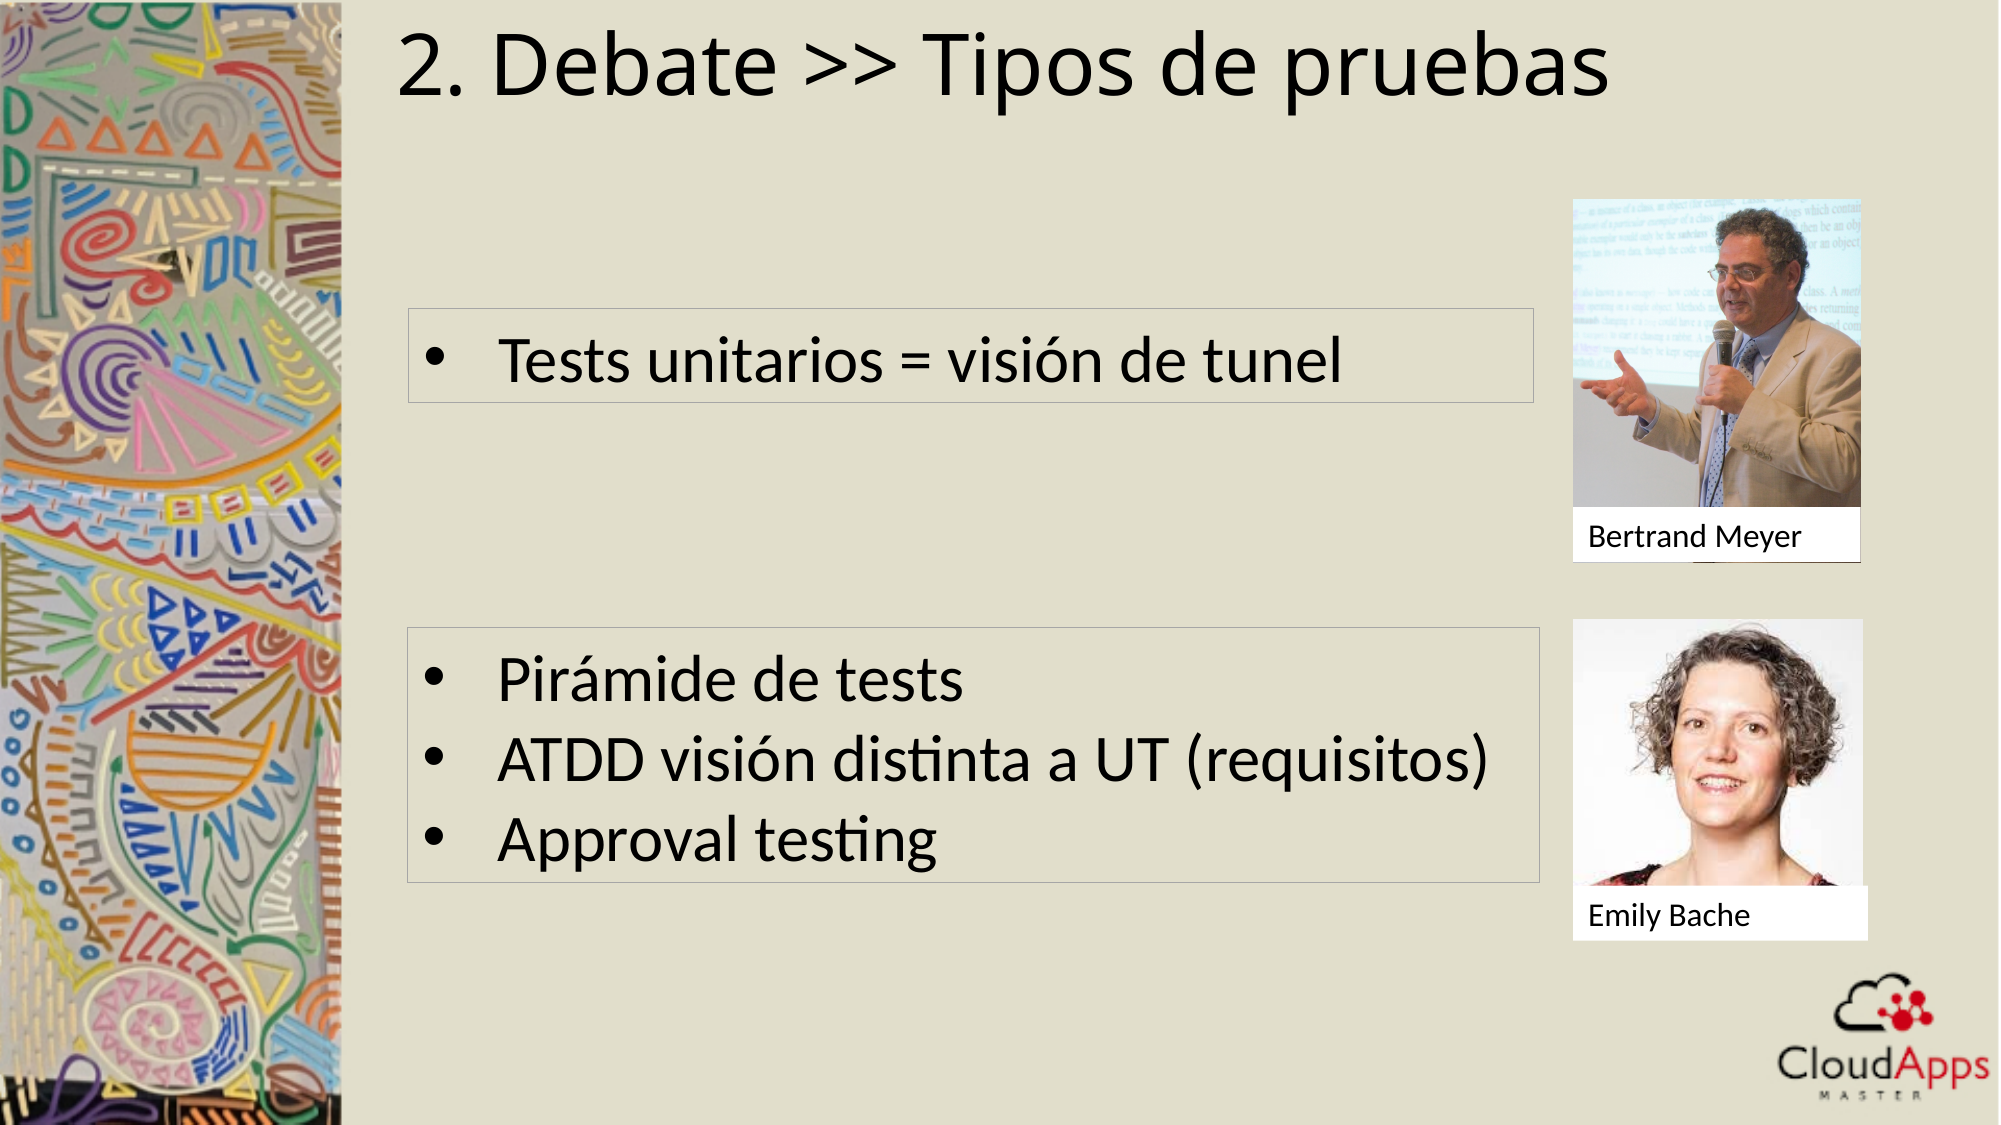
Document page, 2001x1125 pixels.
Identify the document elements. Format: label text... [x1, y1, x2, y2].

text_box Pirámide de tests ATDD visión distinta a UT (requisitos) Approval testing [407, 627, 1540, 883]
text_box 2. Debate >> Tipos de pruebas [381, 12, 1979, 122]
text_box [1573, 619, 1868, 942]
text_box Tests unitarios = visión de tunel [408, 308, 1534, 403]
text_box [1573, 199, 1861, 563]
picture [0, 0, 2001, 1125]
